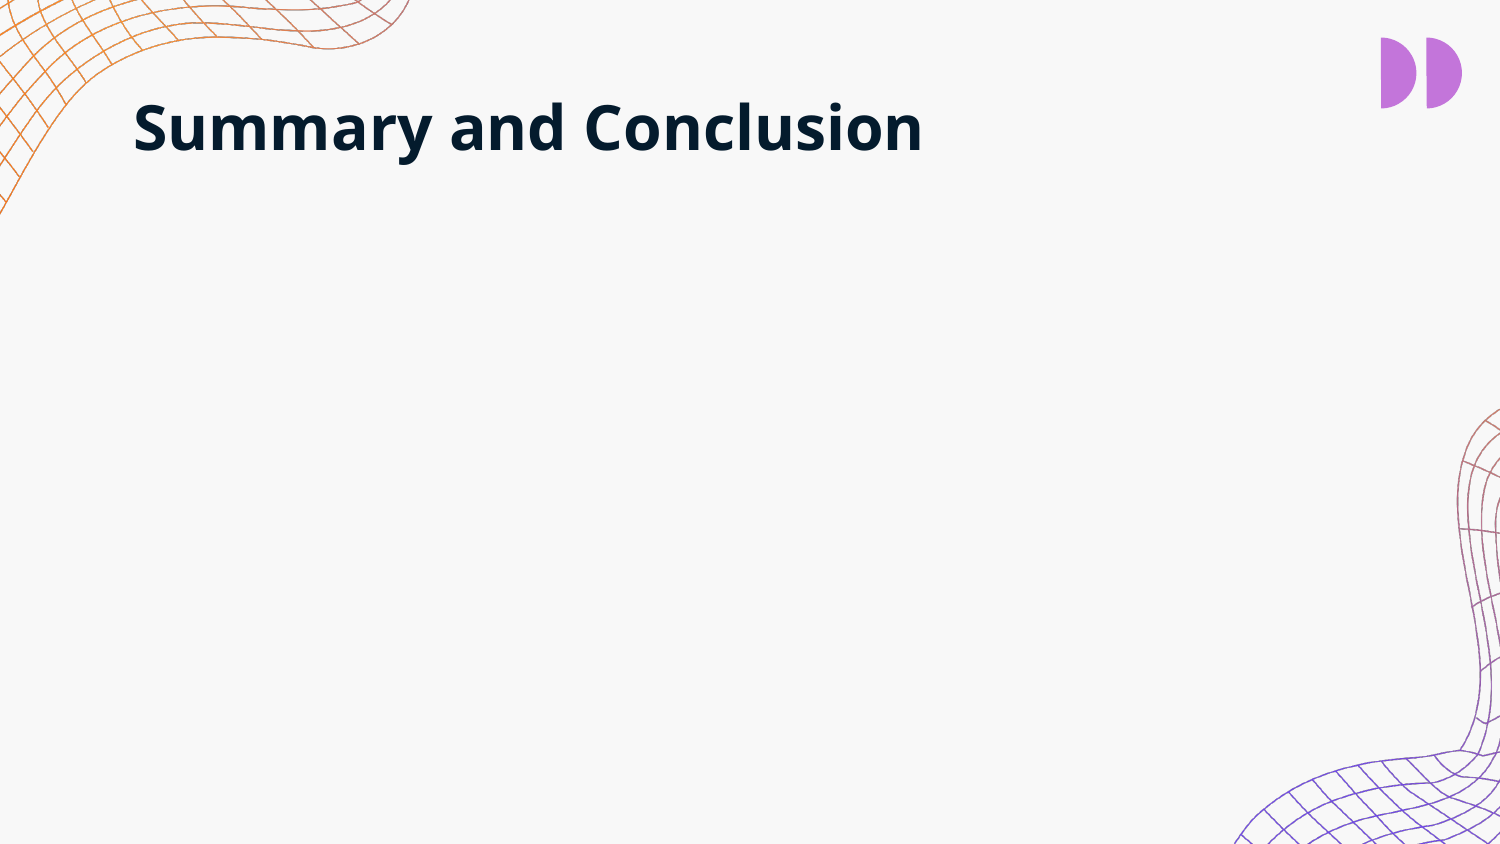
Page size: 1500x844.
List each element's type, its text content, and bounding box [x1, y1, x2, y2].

title Summary and Conclusion [118, 72, 1382, 167]
picture [1153, 385, 1500, 844]
picture [0, 0, 505, 222]
